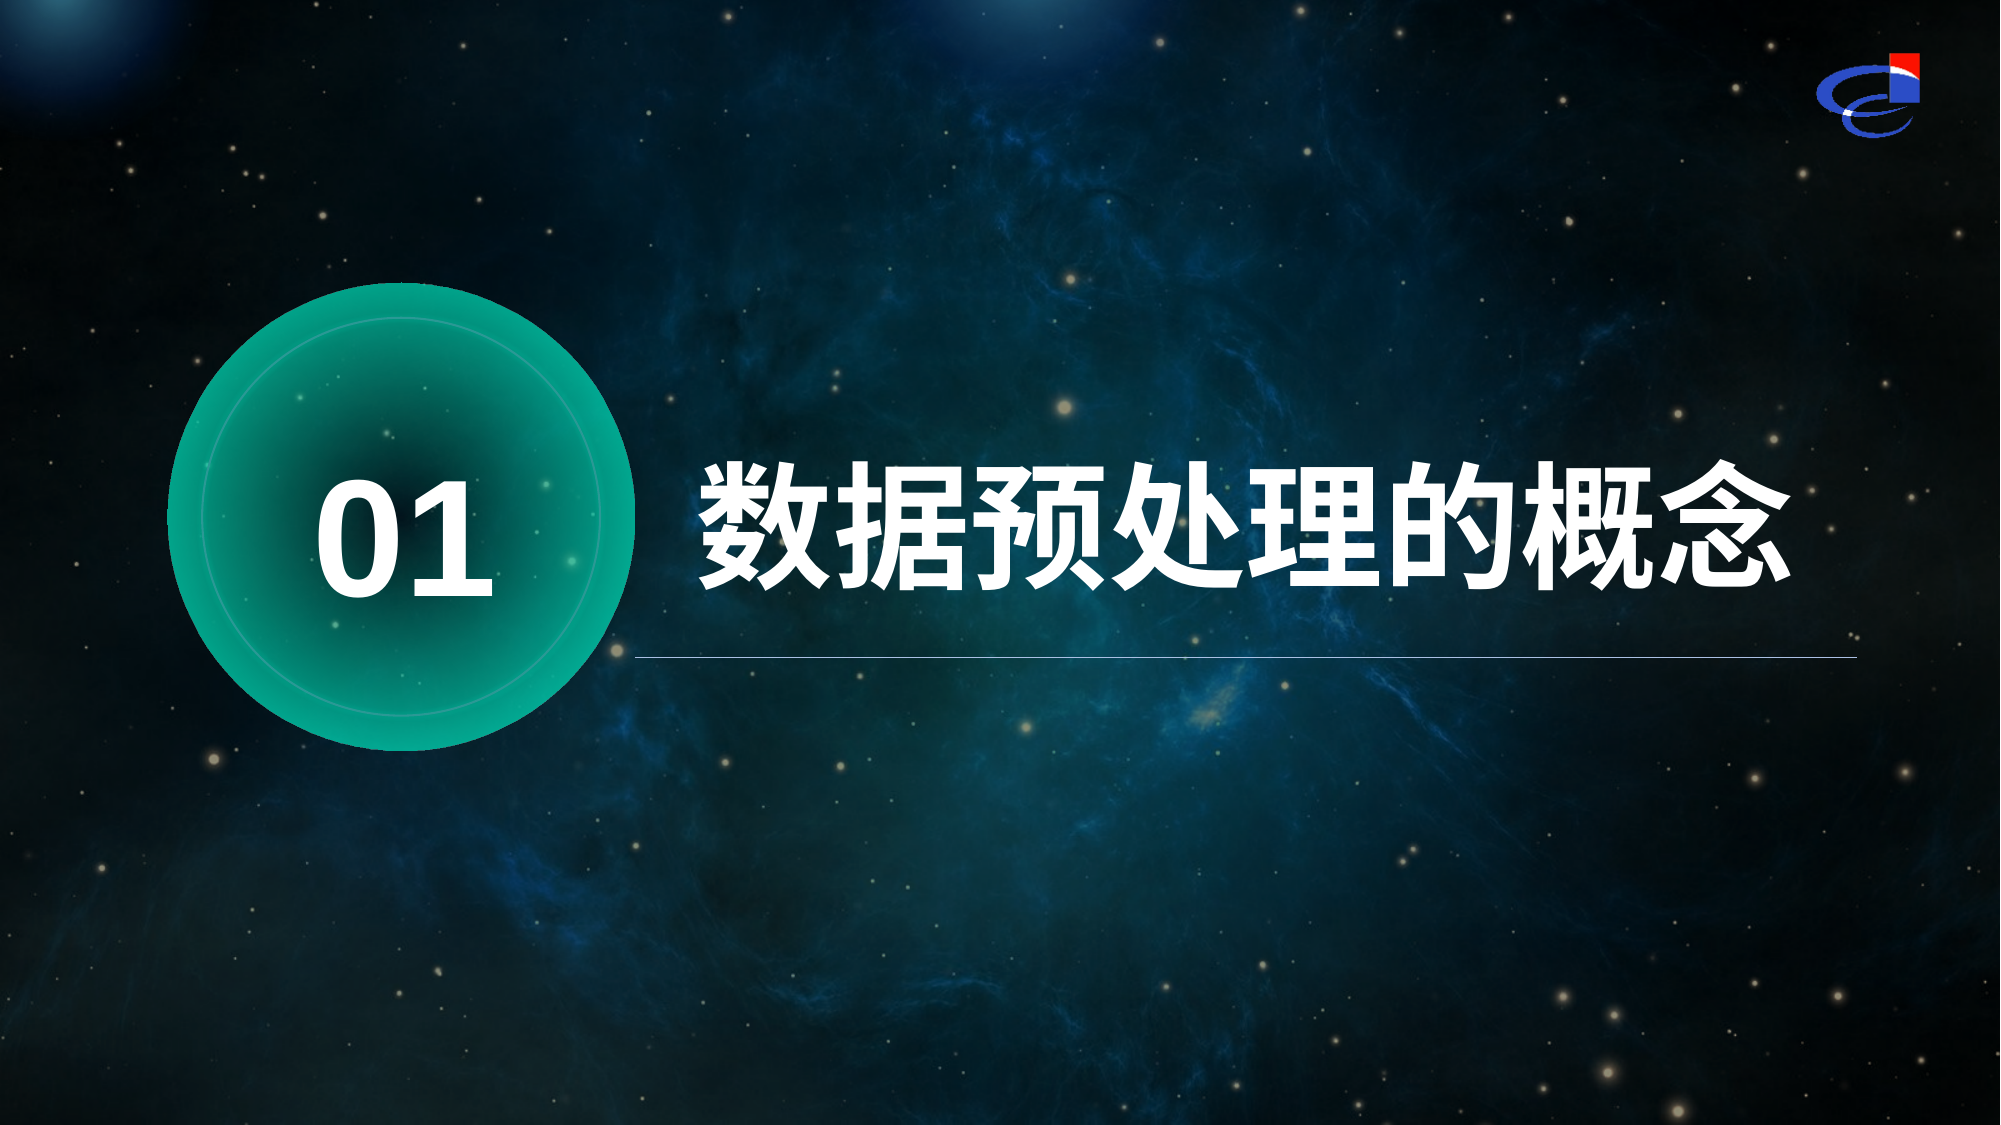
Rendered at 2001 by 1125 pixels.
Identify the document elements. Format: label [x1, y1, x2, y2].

picture [0, 0, 2001, 1125]
text_box [167, 282, 635, 751]
